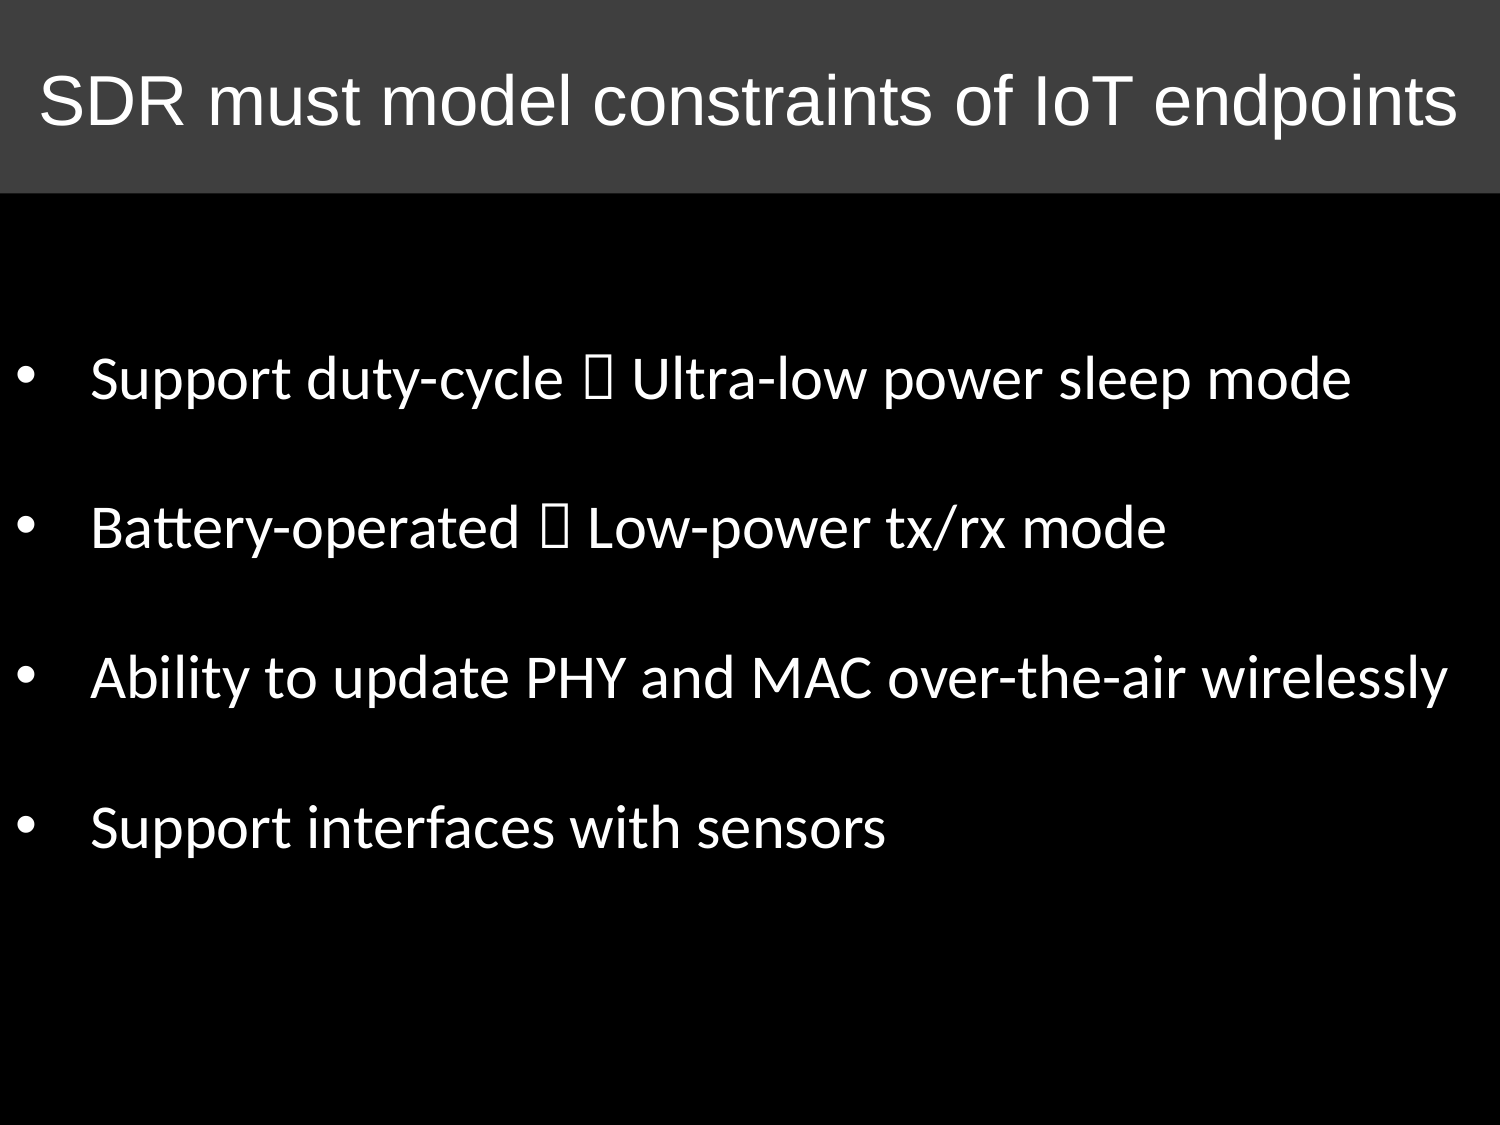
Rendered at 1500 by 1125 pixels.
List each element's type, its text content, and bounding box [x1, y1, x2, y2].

title SDR must model constraints of IoT endpoints [0, 0, 1500, 194]
list Support duty-cycle  Ultra-low power sleep mode Battery-operated  Low-power tx/rx mode Ability to update PHY and MAC over-the-air wirelessly Support interfaces with sensors [0, 254, 1500, 1125]
